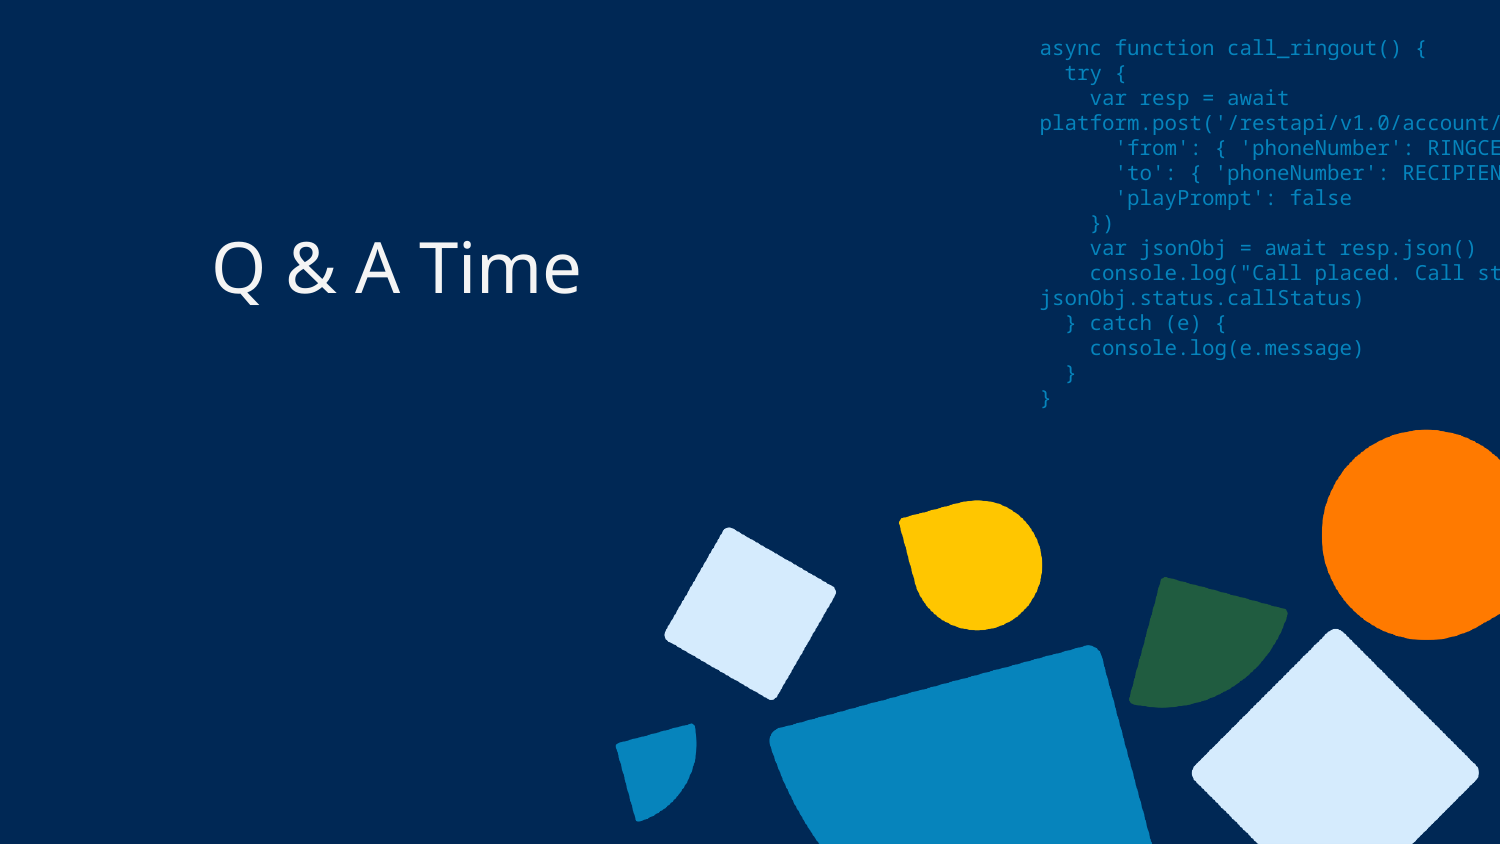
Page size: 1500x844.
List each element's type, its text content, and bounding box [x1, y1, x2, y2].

picture [0, 421, 1500, 844]
text_box async function call_ringout() { try { var resp = await platform.post('/restapi/v1.0/account/~/extension/~/ring-out', { 'from': { 'phoneNumber': RINGCENTRAL_USERNAME }, 'to': { 'phoneNumber': RECIPIENT }, 'playPrompt': false }) var jsonObj = await resp.json() console.log("Call placed. Call status: " + jsonObj.status.callStatus) } catch (e) { console.log(e.message) } } [1024, 0, 1500, 425]
title Q & A Time [59, 234, 736, 384]
